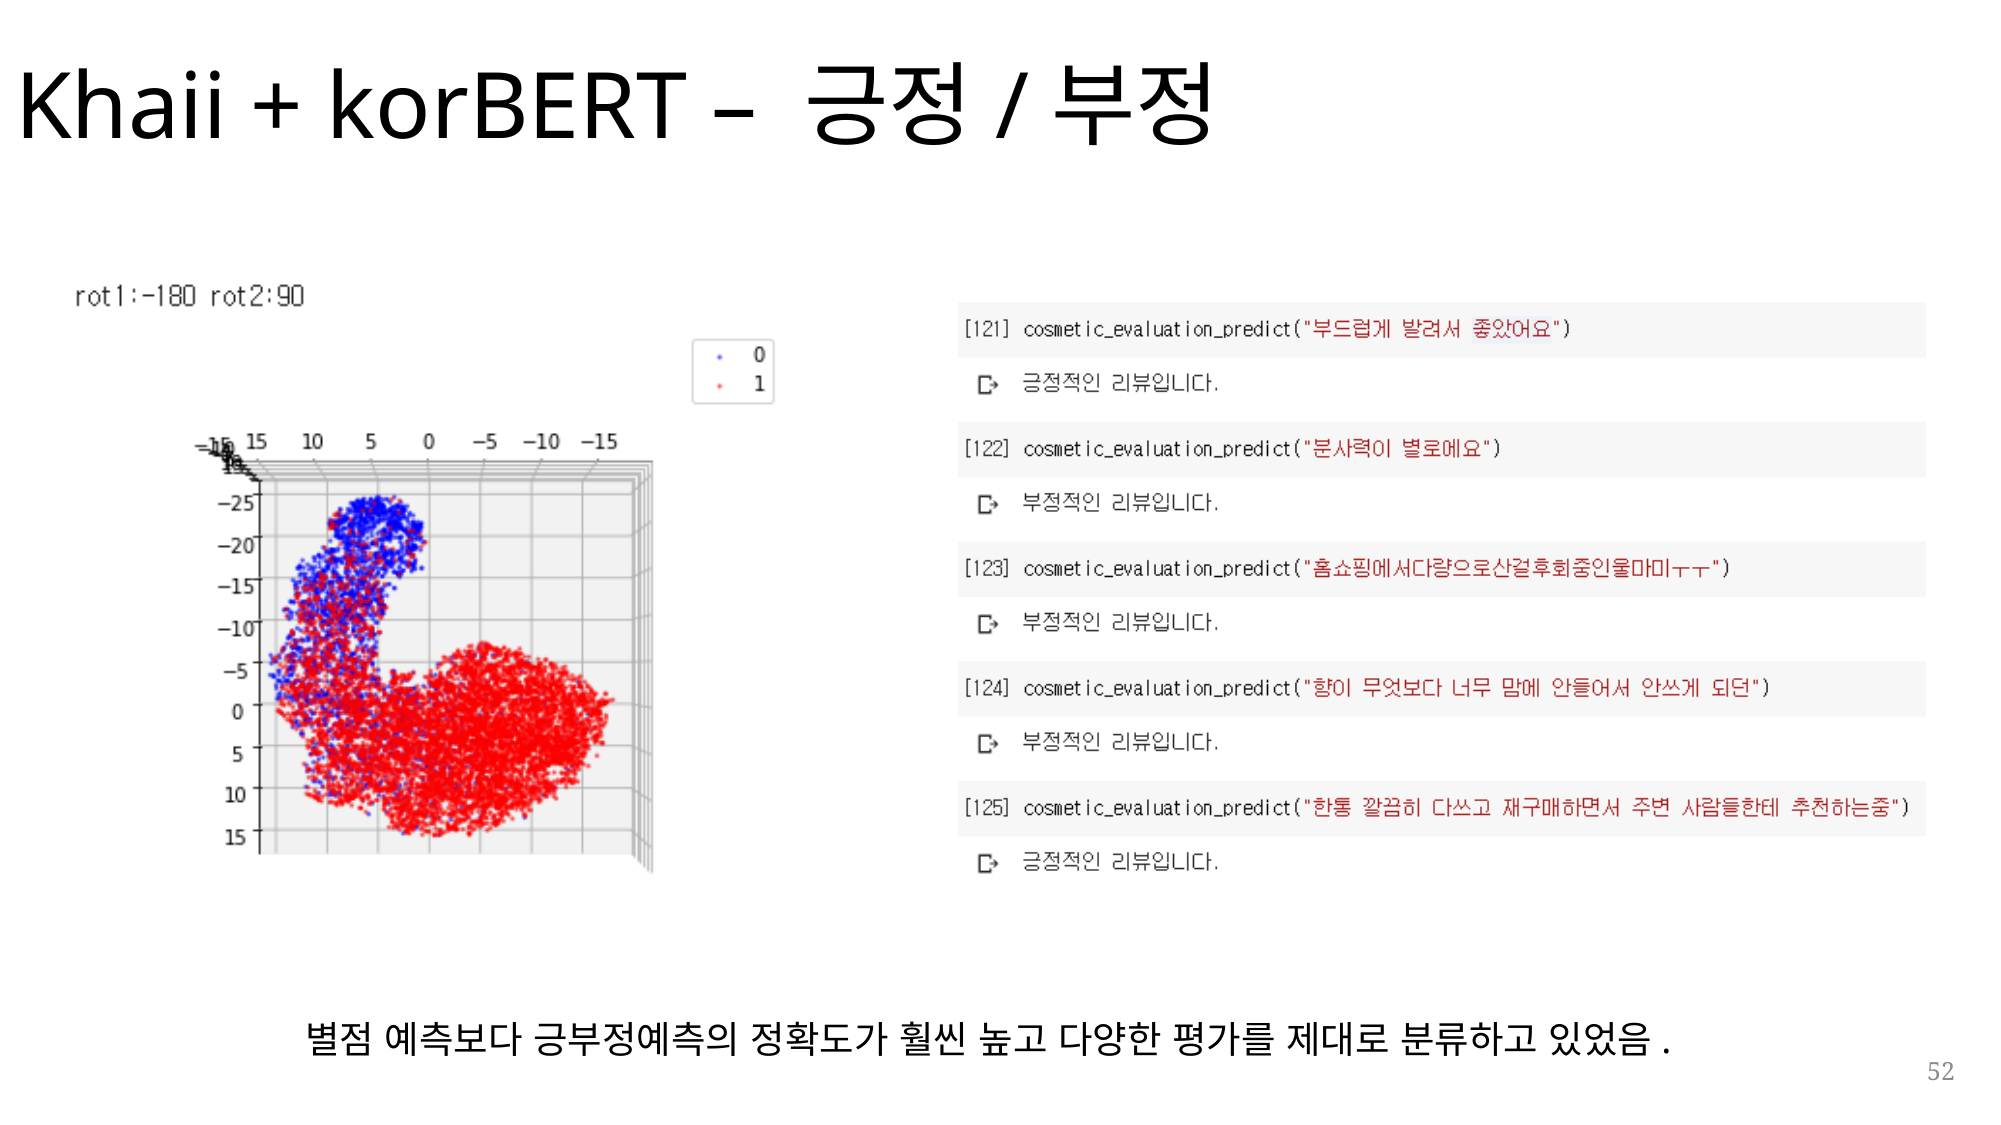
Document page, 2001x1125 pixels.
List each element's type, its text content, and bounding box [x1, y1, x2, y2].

text_box 별점 예측보다 긍부정예측의 정확도가 훨씬 높고 다양한 평가를 제대로 분류하고 있었음. [290, 1008, 1831, 1068]
picture [951, 301, 1926, 888]
picture [62, 264, 810, 911]
slide_number 52 [1520, 1042, 1971, 1103]
title Khaii + korBERT – 긍정/부정 [0, 0, 1725, 218]
